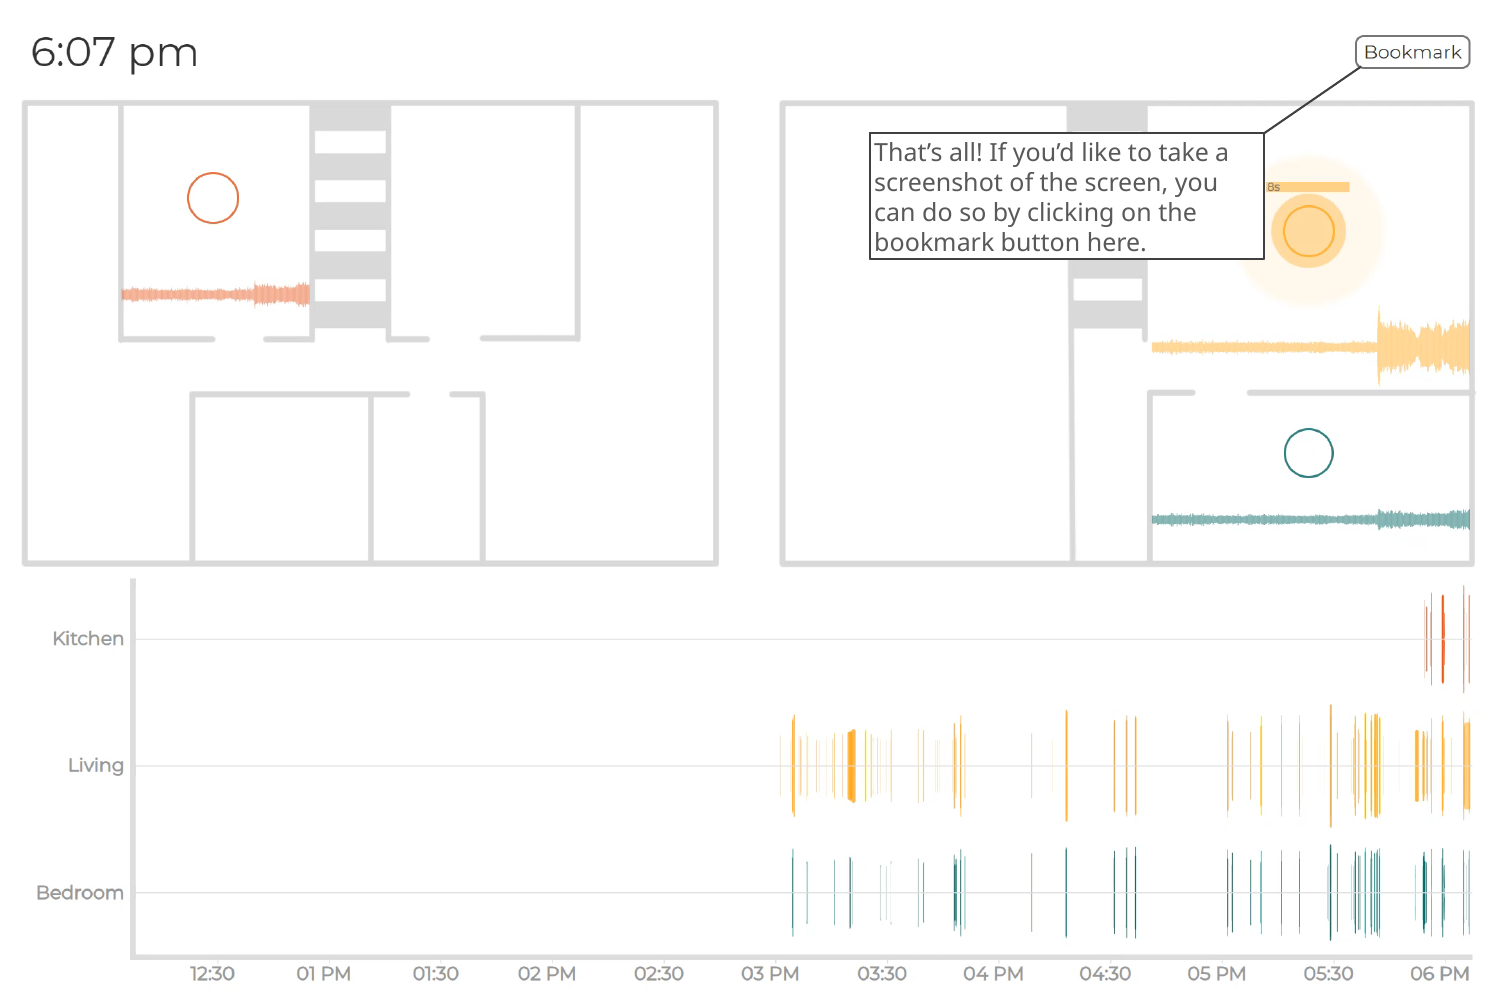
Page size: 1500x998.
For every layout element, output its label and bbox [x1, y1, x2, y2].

text_box [0, 0, 1500, 998]
text_box [1263, 66, 1362, 134]
